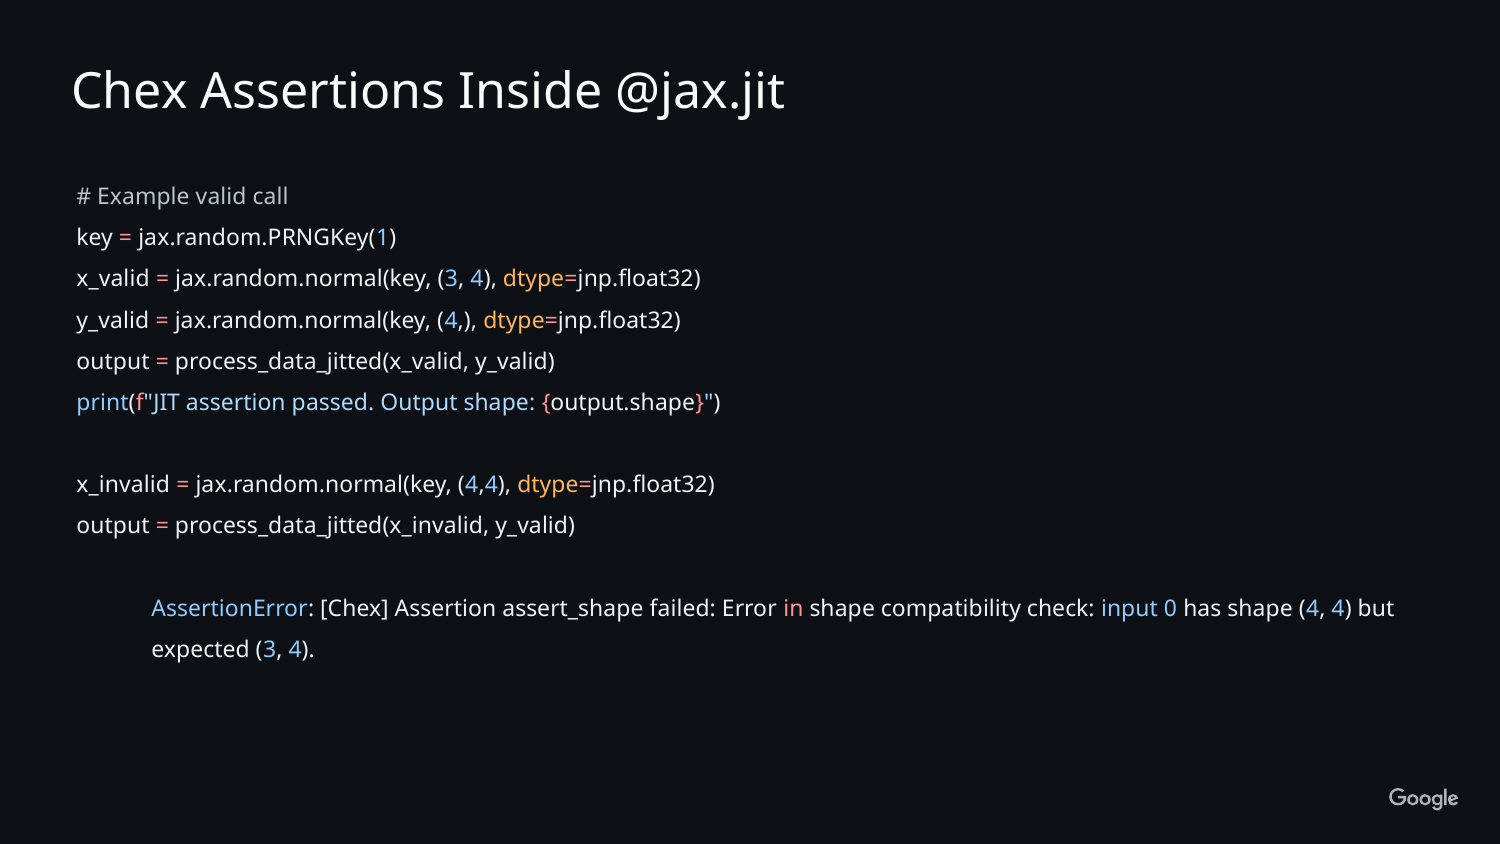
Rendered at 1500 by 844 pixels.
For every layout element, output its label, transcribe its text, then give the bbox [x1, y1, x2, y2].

title Chex Assertions Inside @jax.jit [56, 43, 1313, 215]
text_box # Example valid call key = jax.random.PRNGKey(1) x_valid = jax.random.normal(key, (3, 4), dtype=jnp.float32) y_valid = jax.random.normal(key, (4,), dtype=jnp.float32) output = process_data_jitted(x_valid, y_valid) print(f"JIT assertion passed. Output shape: {output.shape}") x_invalid = jax.random.normal(key, (4,4), dtype=jnp.float32) output = process_data_jitted(x_invalid, y_valid) AssertionError: [Chex] Assertion assert_shape failed: Error in shape compatibility check: input 0 has shape (4, 4) but expected (3, 4). [61, 153, 1432, 755]
